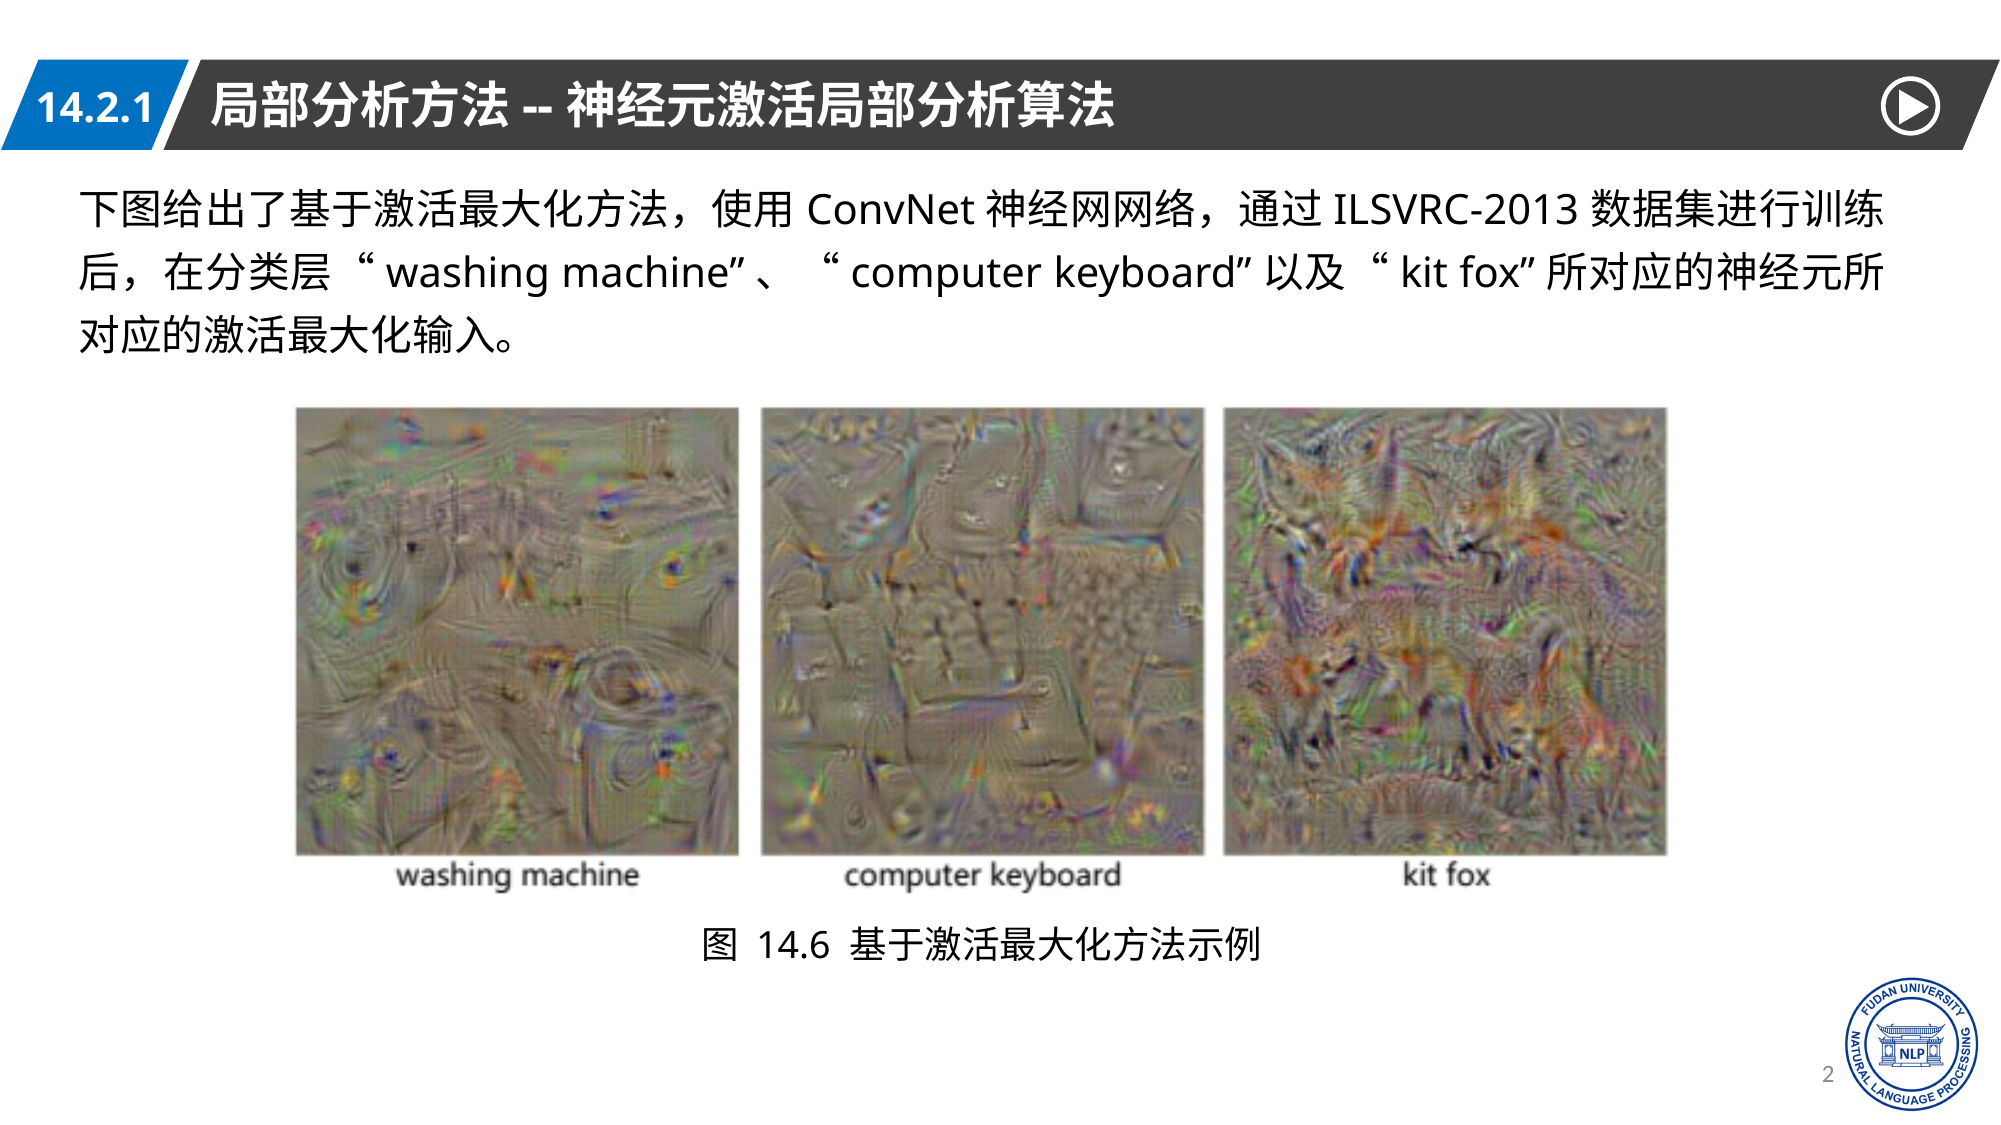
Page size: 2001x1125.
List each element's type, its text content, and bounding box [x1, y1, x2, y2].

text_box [1883, 78, 1939, 134]
text_box 14.2.1 [15, 73, 177, 138]
picture [1834, 972, 1985, 1117]
text_box 图 14.6 基于激活最大化方法示例 [481, 914, 1482, 974]
text_box [163, 59, 2000, 150]
picture [291, 395, 1672, 906]
slide_number 27 [1412, 1042, 1863, 1103]
text_box [1, 116, 157, 150]
text_box [32, 59, 189, 89]
text_box 局部分析方法--神经元激活局部分析算法 [195, 66, 1131, 142]
text_box 下图给出了基于激活最大化方法，使用ConvNet神经网网络，通过ILSVRC-2013数据集进行训练后，在分类层“washing machine”、“computer keyboard”以及“kit fox”所对应的神经元所对应的激活最大化输入。 [63, 163, 1900, 366]
